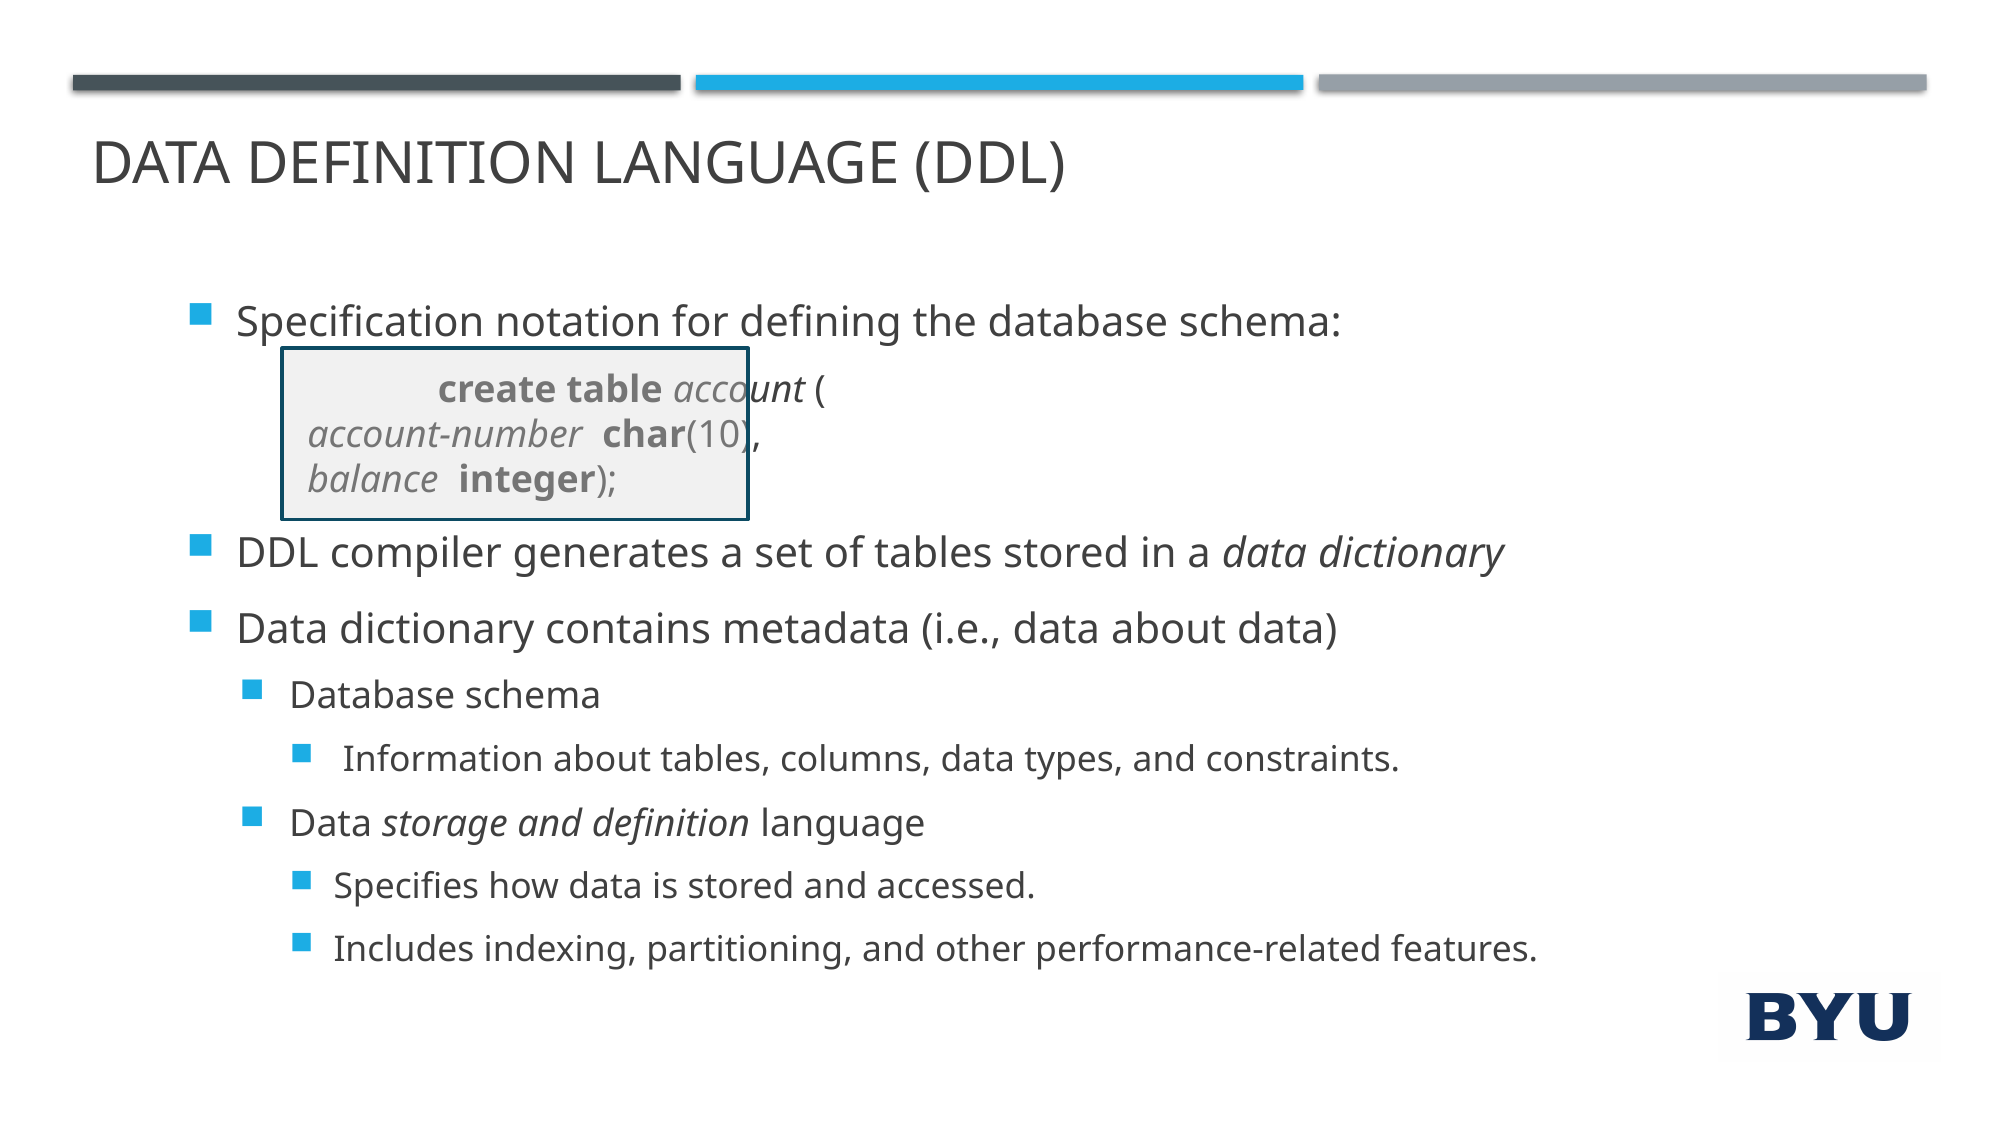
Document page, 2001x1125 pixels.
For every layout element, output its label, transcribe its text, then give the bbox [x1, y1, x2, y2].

picture [1718, 972, 1941, 1062]
text_box [280, 346, 750, 521]
list Specification notation for defining the database schema: create table account ( account-number char(10), balance integer); DDL compiler generates a set of tables stored in a data dictionary Data dictionary contains metadata (i.e., data about data) Database schema Information about tables, columns, data types, and constraints. Data storage and definition language Specifies how data is stored and accessed. Includes indexing, partitioning, and other performance-related features. [170, 252, 1582, 1005]
title Data Definition Language (DDL) [76, 102, 1402, 203]
